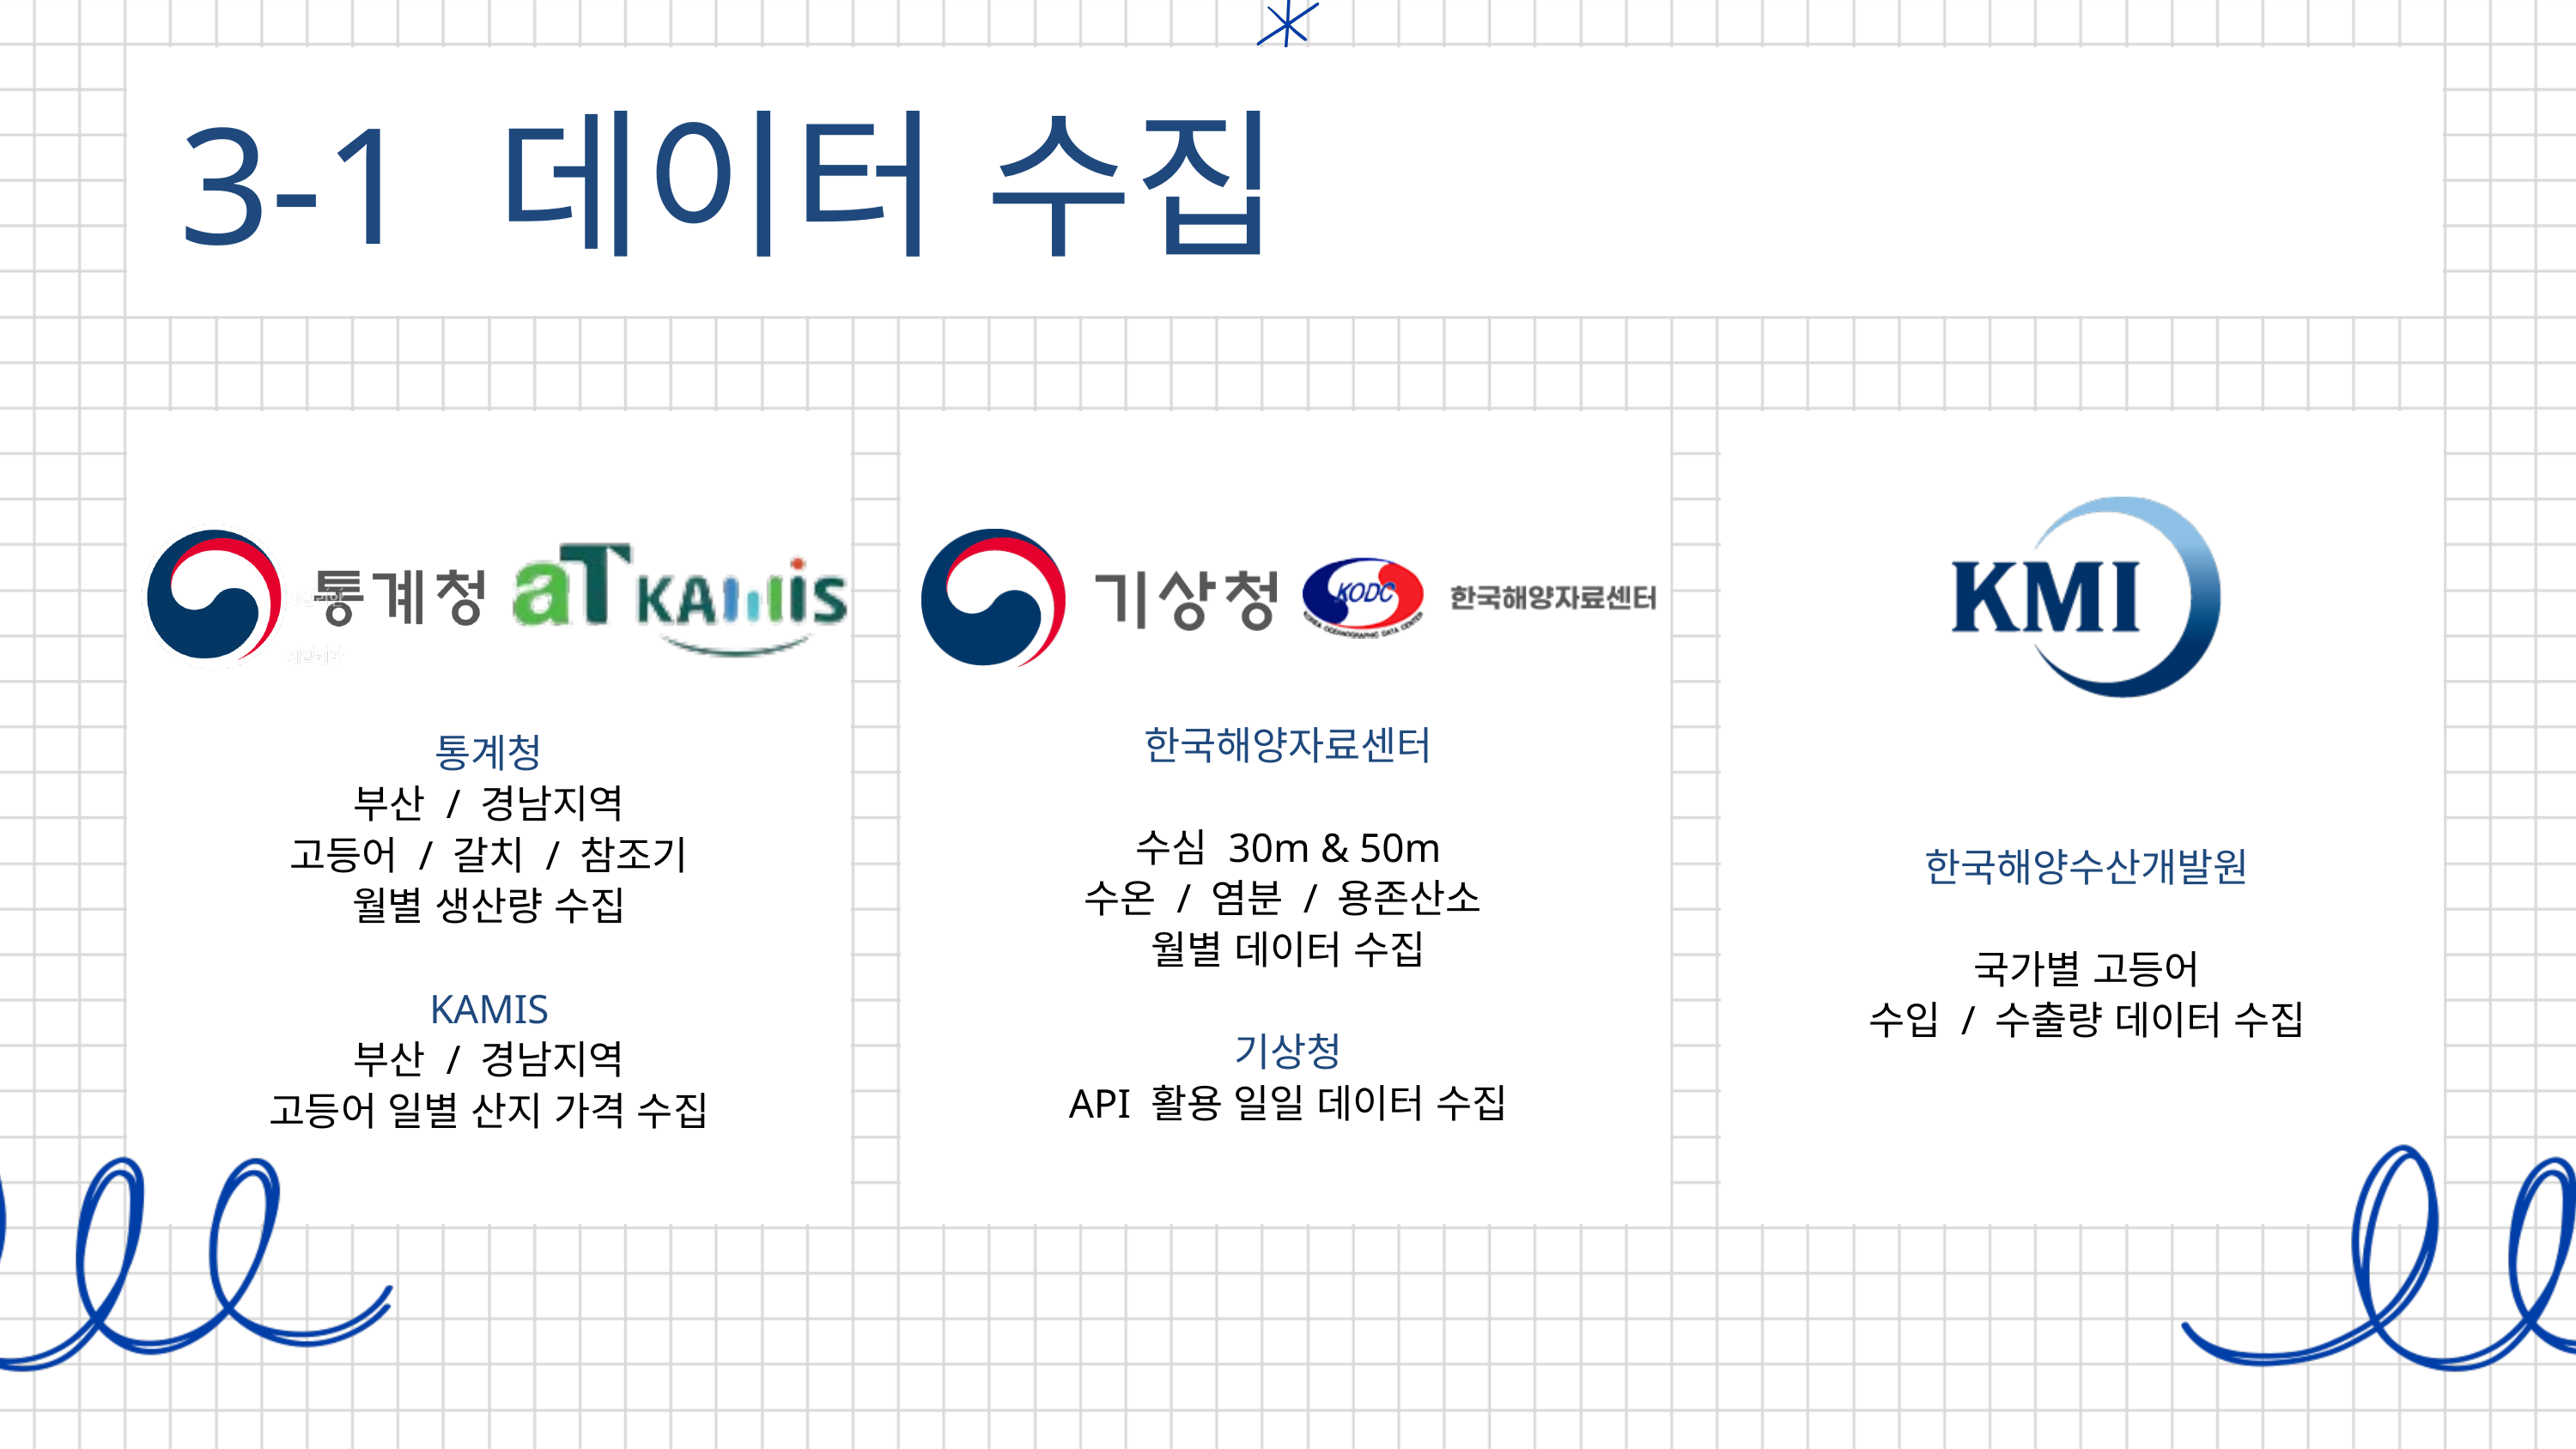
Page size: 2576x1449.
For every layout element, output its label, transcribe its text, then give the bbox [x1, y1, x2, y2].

picture [1909, 488, 2265, 707]
text_box 한국해양자료센터 수심 30m & 50m 수온 / 염분 / 용존산소 월별 데이터 수집 기상청 API 활용 일일 데이터 수집 [978, 716, 1599, 1126]
picture [1302, 556, 1658, 639]
picture [137, 523, 494, 672]
text_box [2181, 1143, 2576, 1373]
text_box [0, 0, 2576, 1449]
text_box [0, 1143, 395, 1373]
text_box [127, 46, 2444, 317]
text_box 한국해양수산개발원 국가별 고등어 수입 / 수출량 데이터 수집 [1777, 838, 2397, 1044]
text_box [900, 410, 1670, 1224]
text_box [1256, 0, 1320, 46]
picture [506, 506, 862, 676]
text_box [127, 410, 851, 1224]
text_box 통계청 부산 / 경남지역 고등어 / 갈치 / 참조기 월별 생산량 수집 KAMIS 부산 / 경남지역 고등어 일별 산지 가격 수집 [179, 724, 799, 1134]
text_box [1720, 410, 2445, 1224]
picture [920, 527, 1277, 667]
